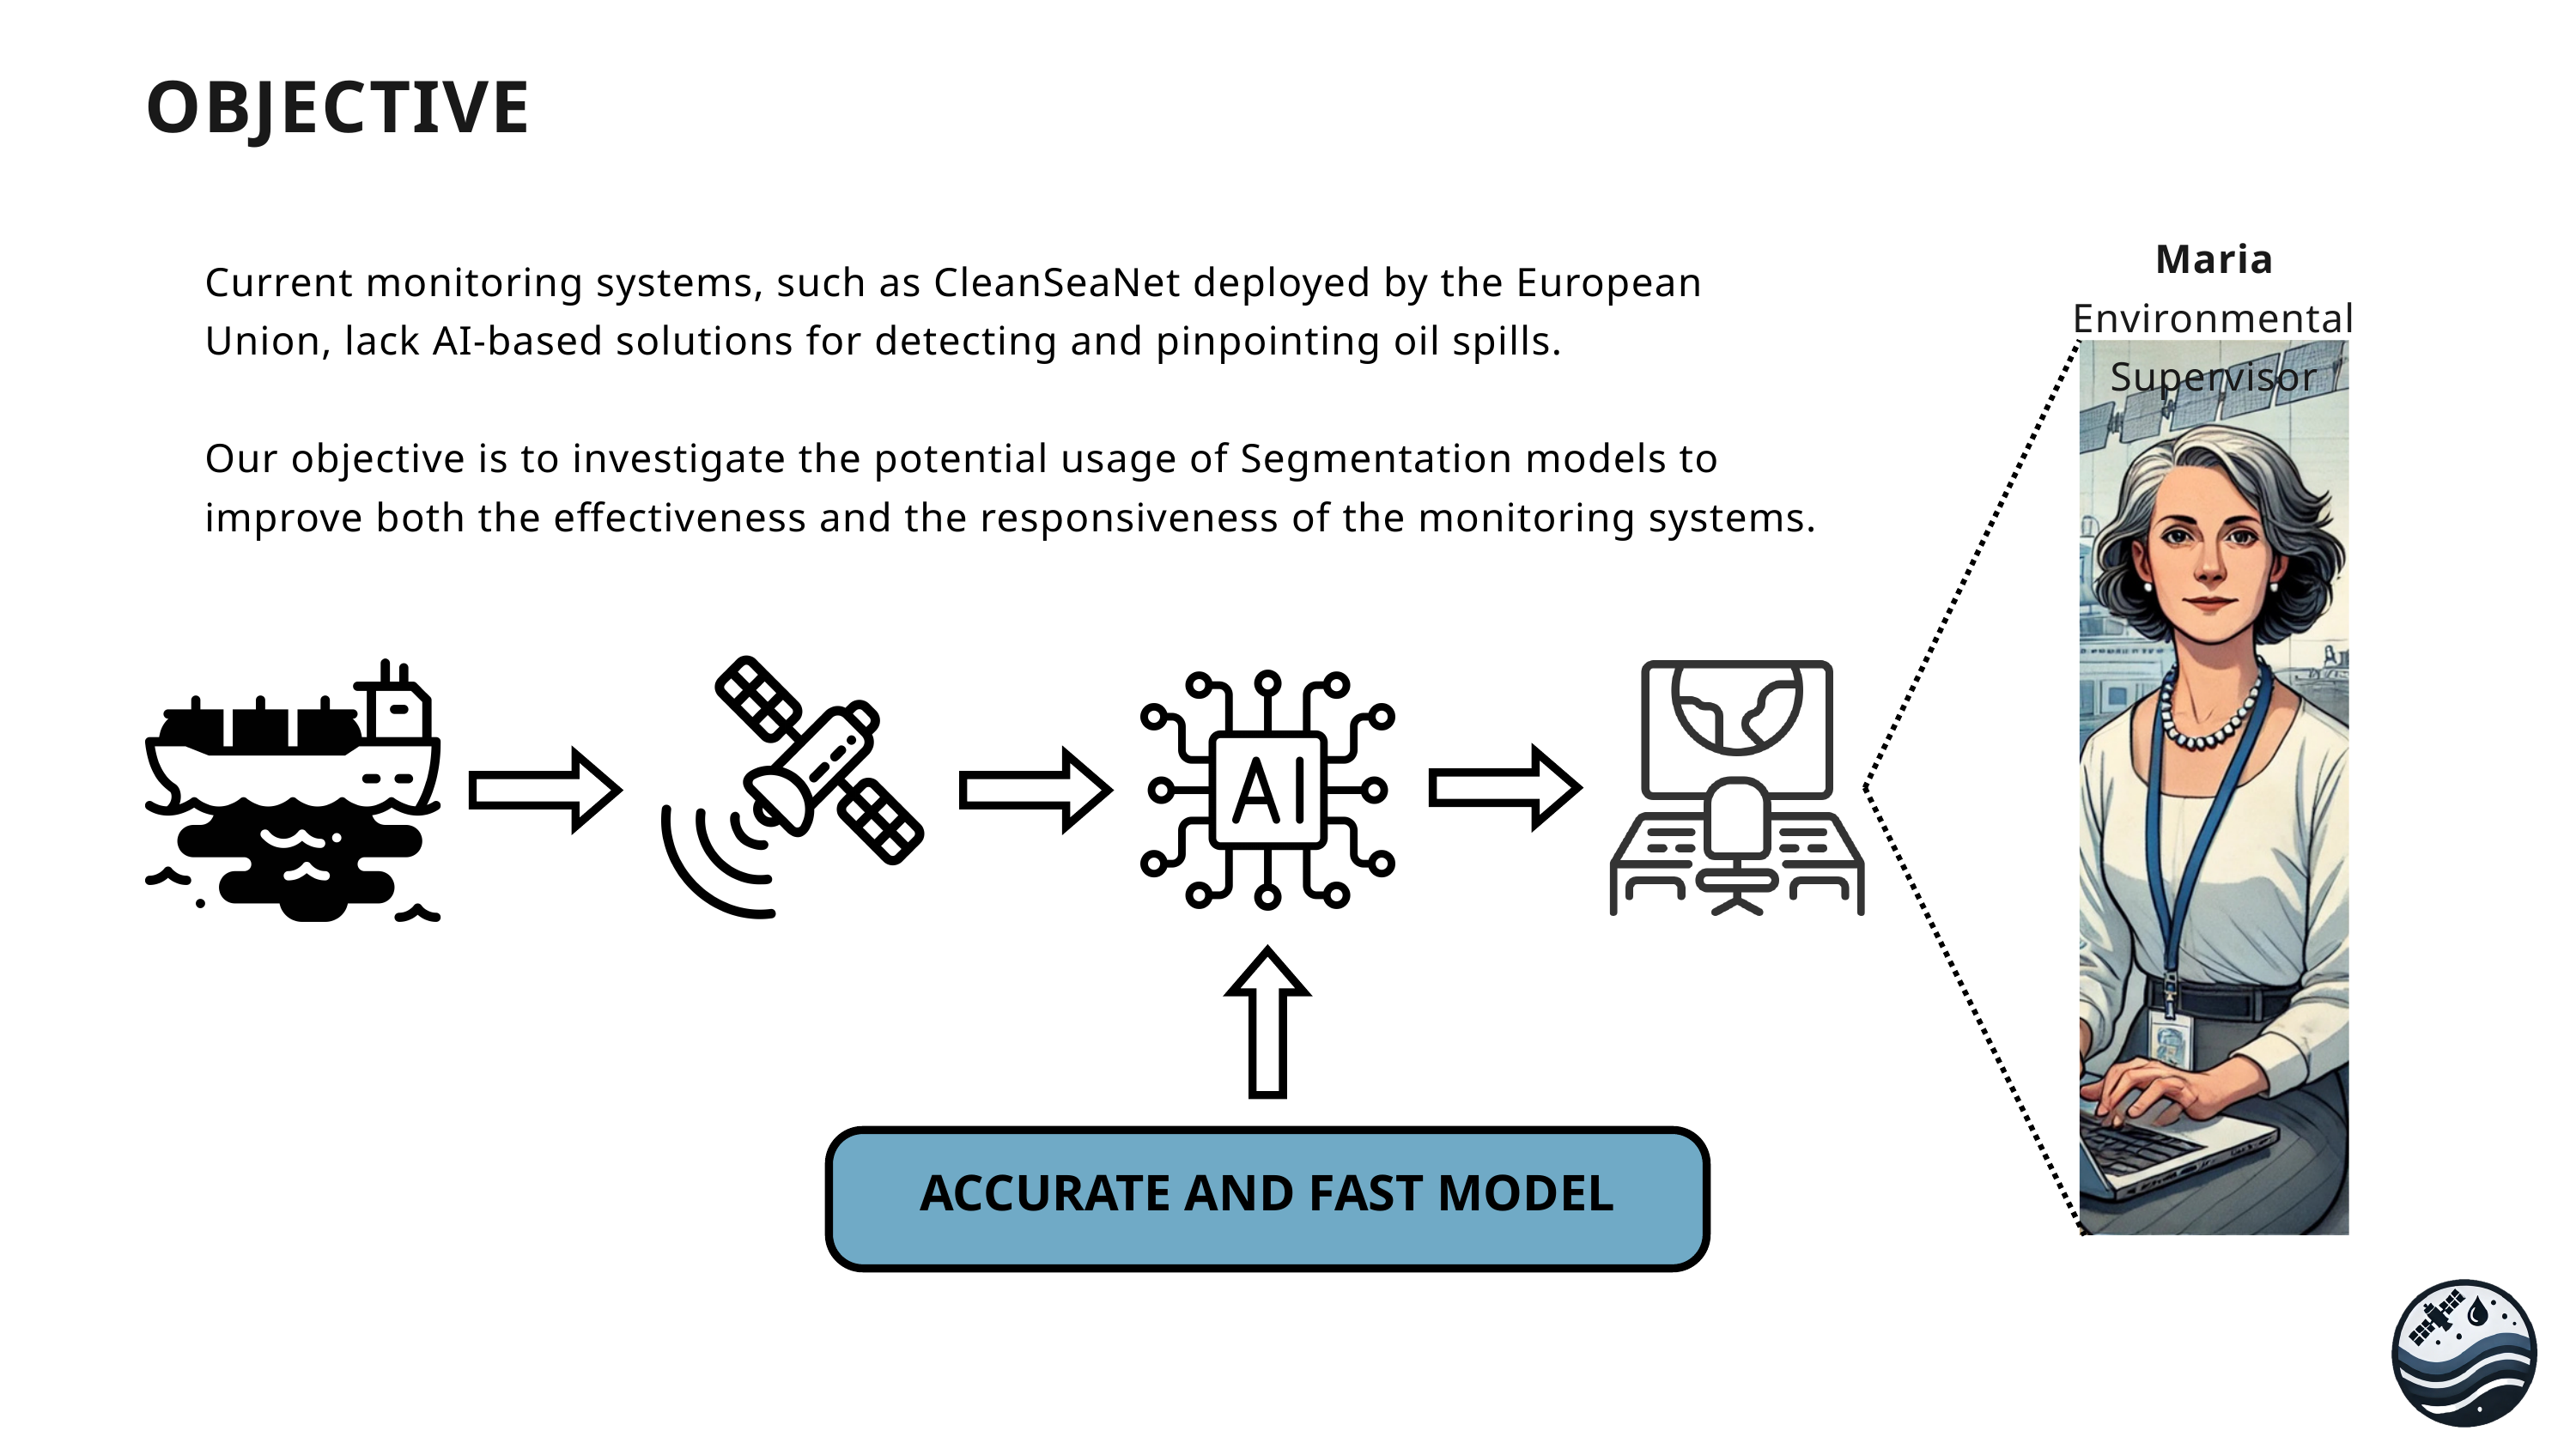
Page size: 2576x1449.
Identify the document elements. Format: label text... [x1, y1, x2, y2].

text_box [654, 654, 926, 926]
text_box [2079, 399, 2349, 1236]
text_box [2352, 1240, 2576, 1449]
text_box [1609, 660, 1865, 916]
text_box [963, 754, 1109, 827]
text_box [1432, 751, 1578, 824]
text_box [829, 1130, 1707, 1269]
text_box [144, 658, 441, 922]
text_box OBJECTIVE [144, 53, 975, 148]
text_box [1194, 986, 1340, 1059]
text_box [1139, 670, 1395, 911]
text_box Current monitoring systems, such as CleanSeaNet deployed by the European Union, lack AI-based solutions for detecting and pinpointing oil spills. Our objective is to investigate the potential usage of Segmentation models to improve both the effectiveness and the responsiveness of the monitoring systems. [204, 246, 1821, 540]
text_box Maria Environmental Supervisor [1972, 221, 2456, 399]
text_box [472, 754, 618, 827]
